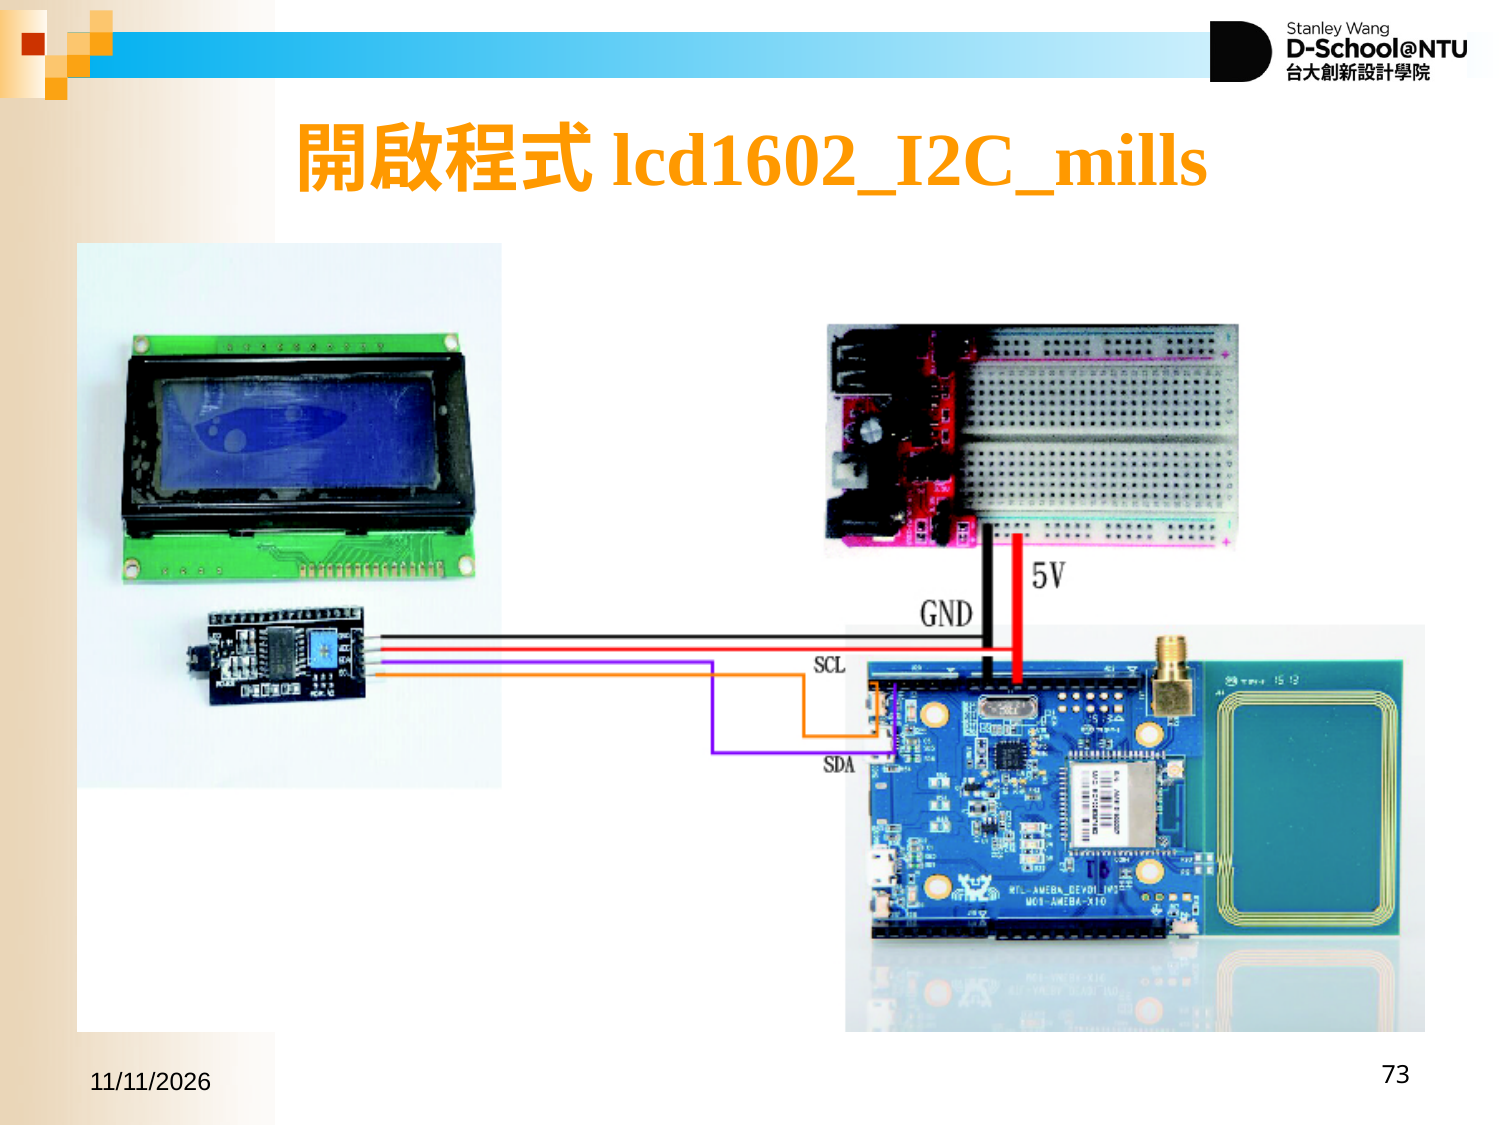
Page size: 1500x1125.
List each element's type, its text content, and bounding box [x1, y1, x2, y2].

picture [1210, 21, 1467, 82]
title 開啟程式lcd1602_I2C_mills [76, 42, 1427, 244]
text_box 73 [1074, 1040, 1425, 1100]
picture [77, 243, 1426, 1032]
text_box 2017/11/2 [75, 1039, 425, 1103]
